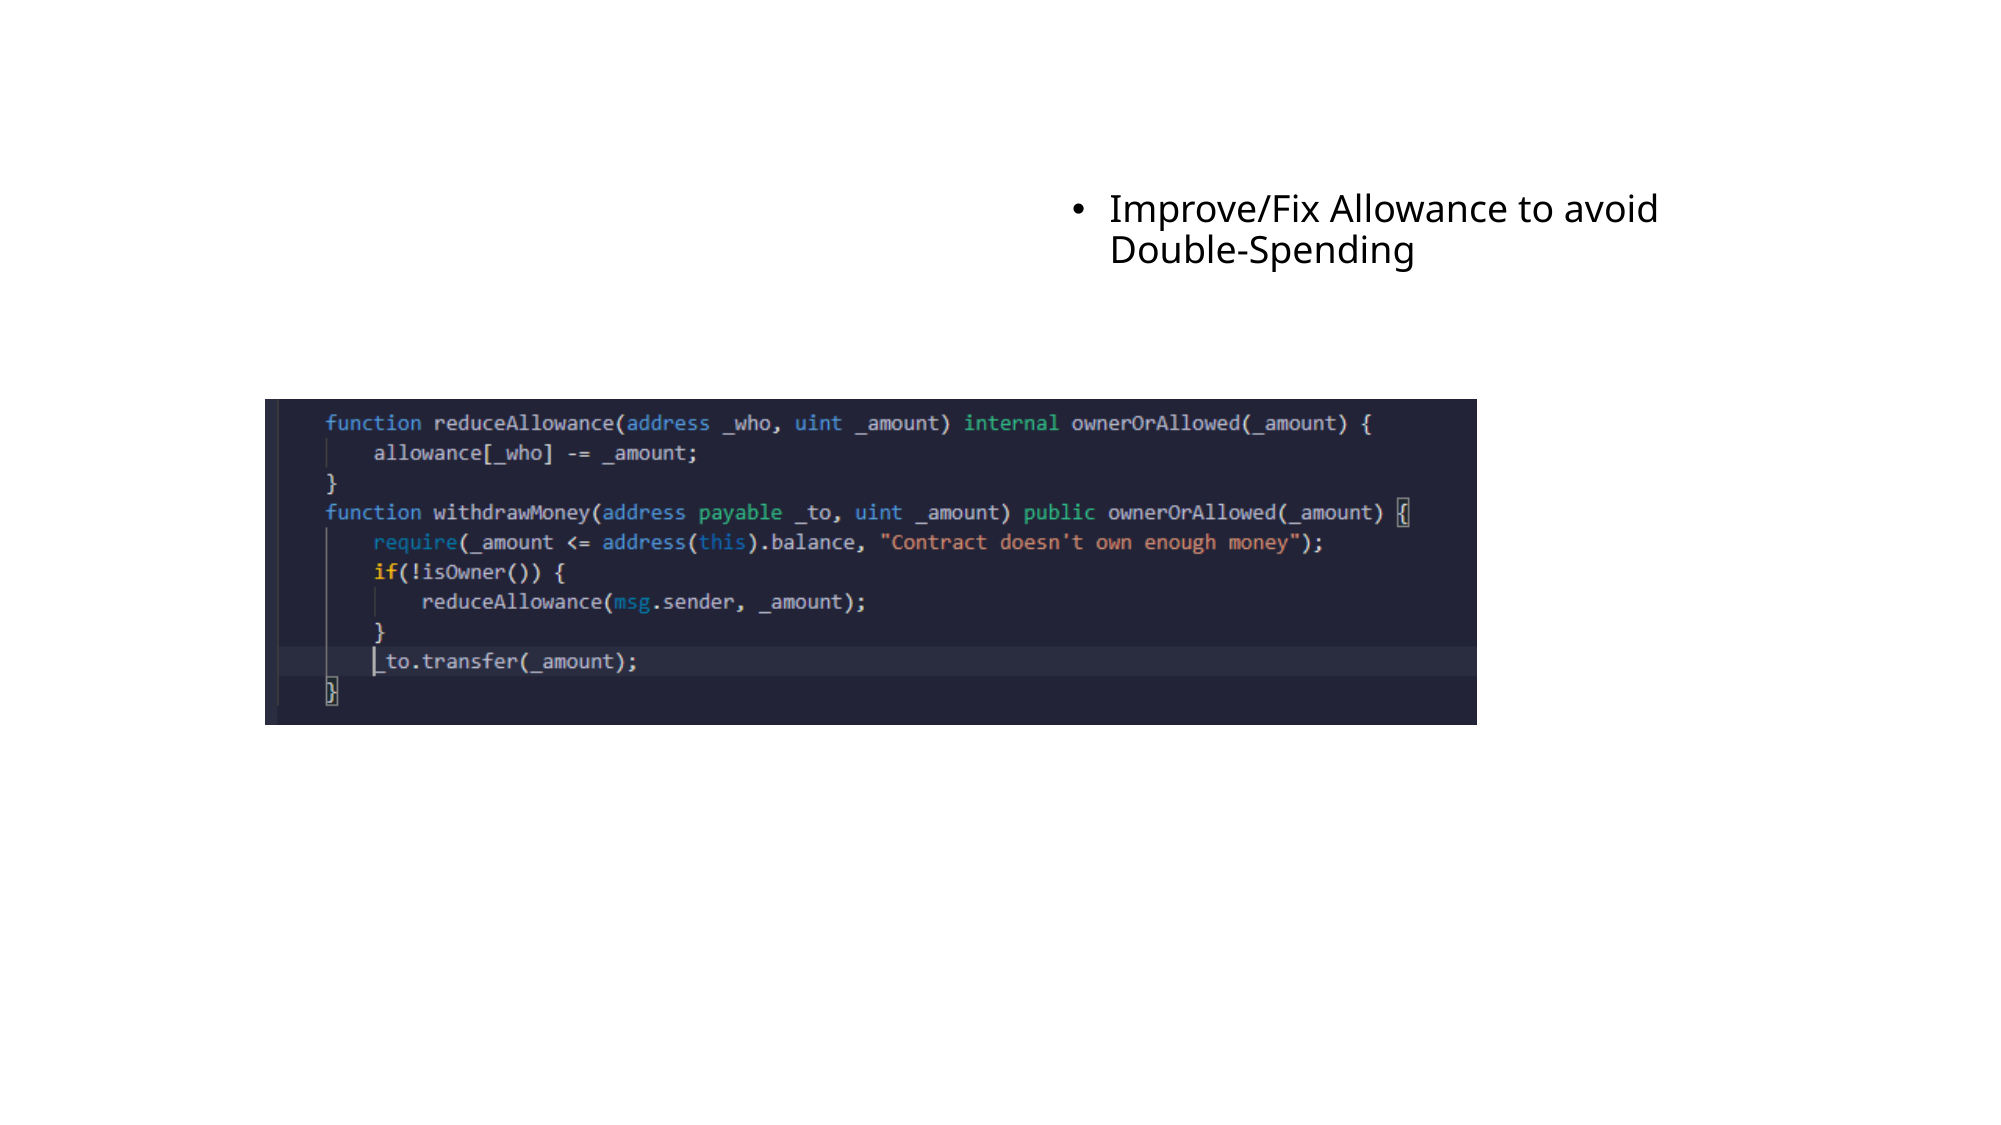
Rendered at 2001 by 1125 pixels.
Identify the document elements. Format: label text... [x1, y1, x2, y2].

list Improve/Fix Allowance to avoid Double-Spending [1057, 182, 1740, 1027]
picture [265, 399, 1477, 725]
